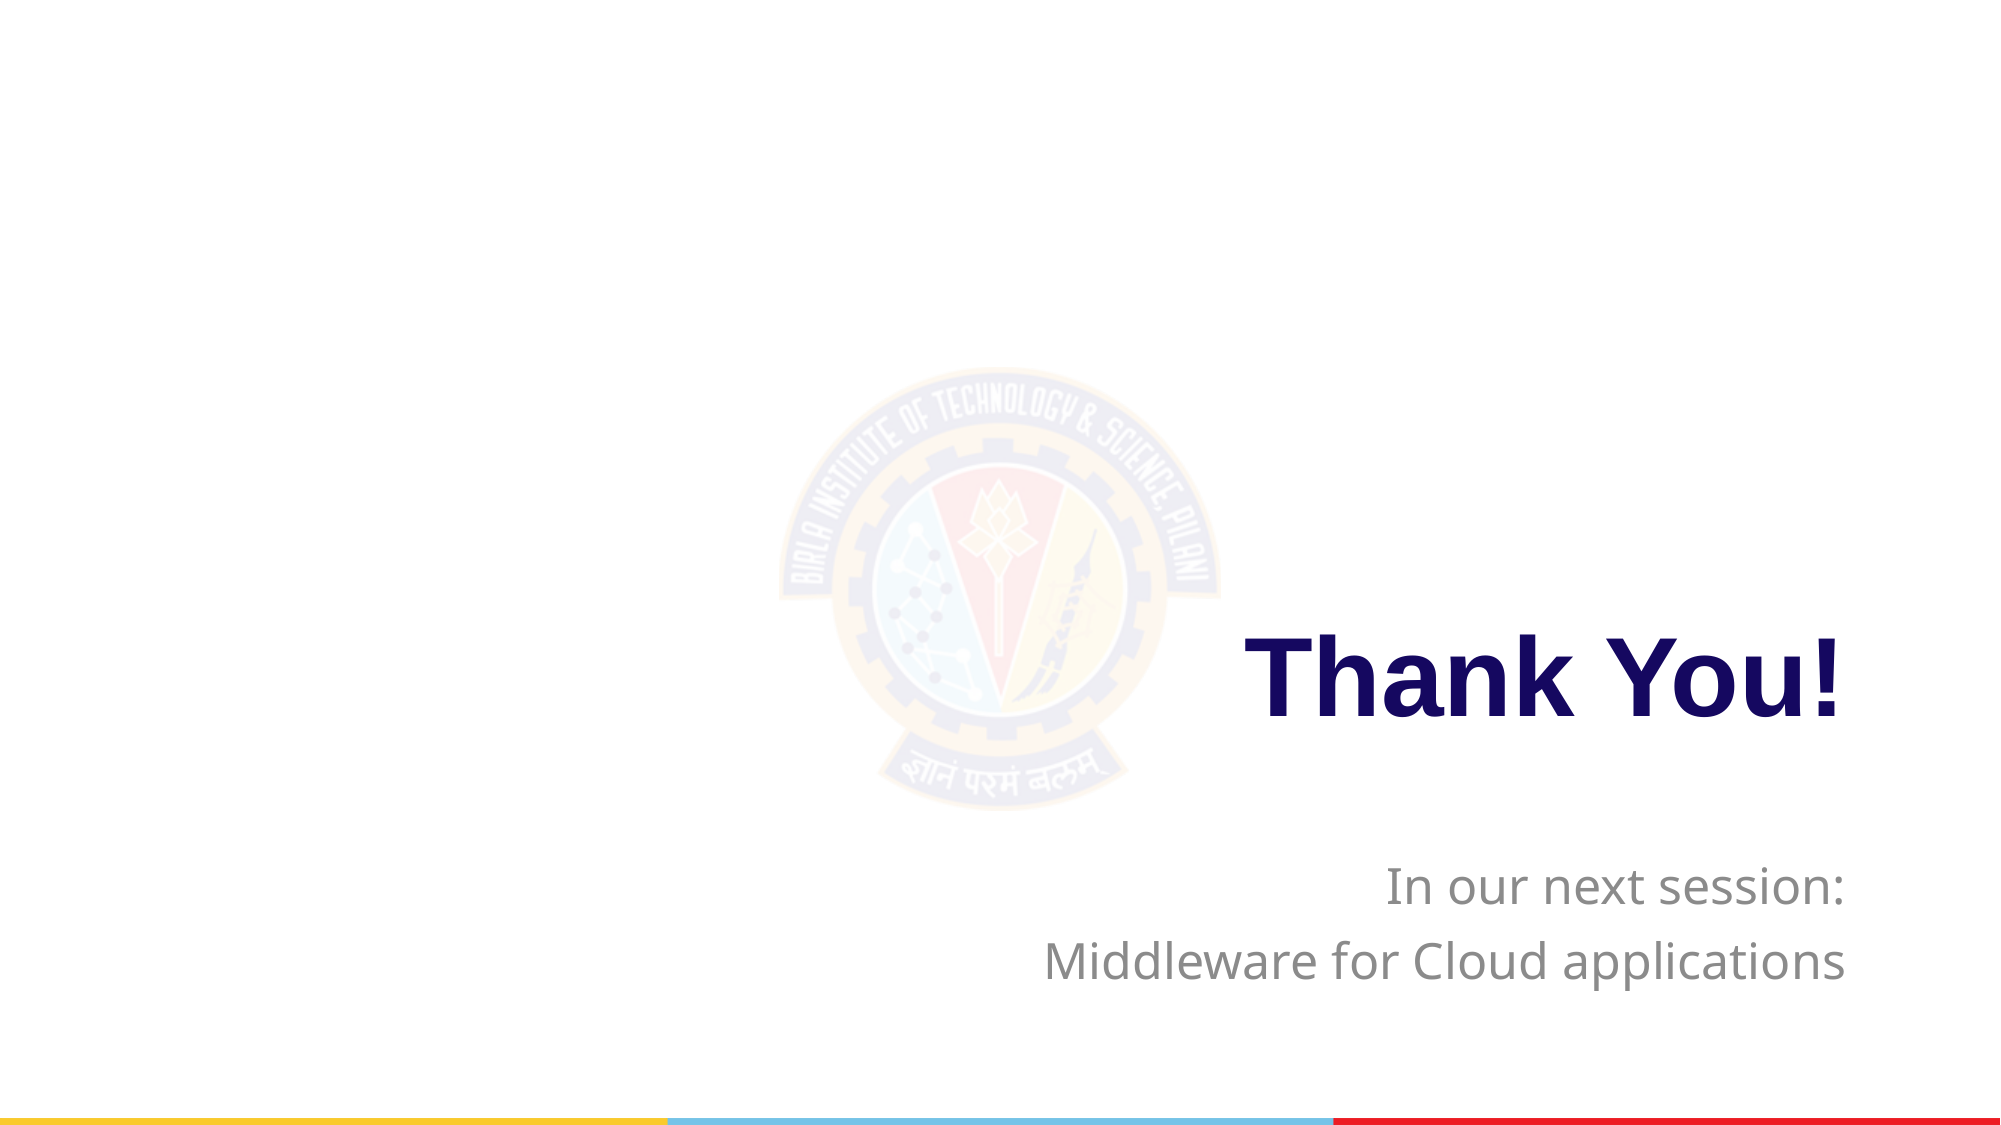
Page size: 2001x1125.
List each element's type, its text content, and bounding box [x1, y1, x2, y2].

list In our next session: Middleware for Cloud applications [136, 853, 1862, 1100]
title Thank You! [136, 600, 1862, 749]
picture [0, 1118, 2000, 1125]
